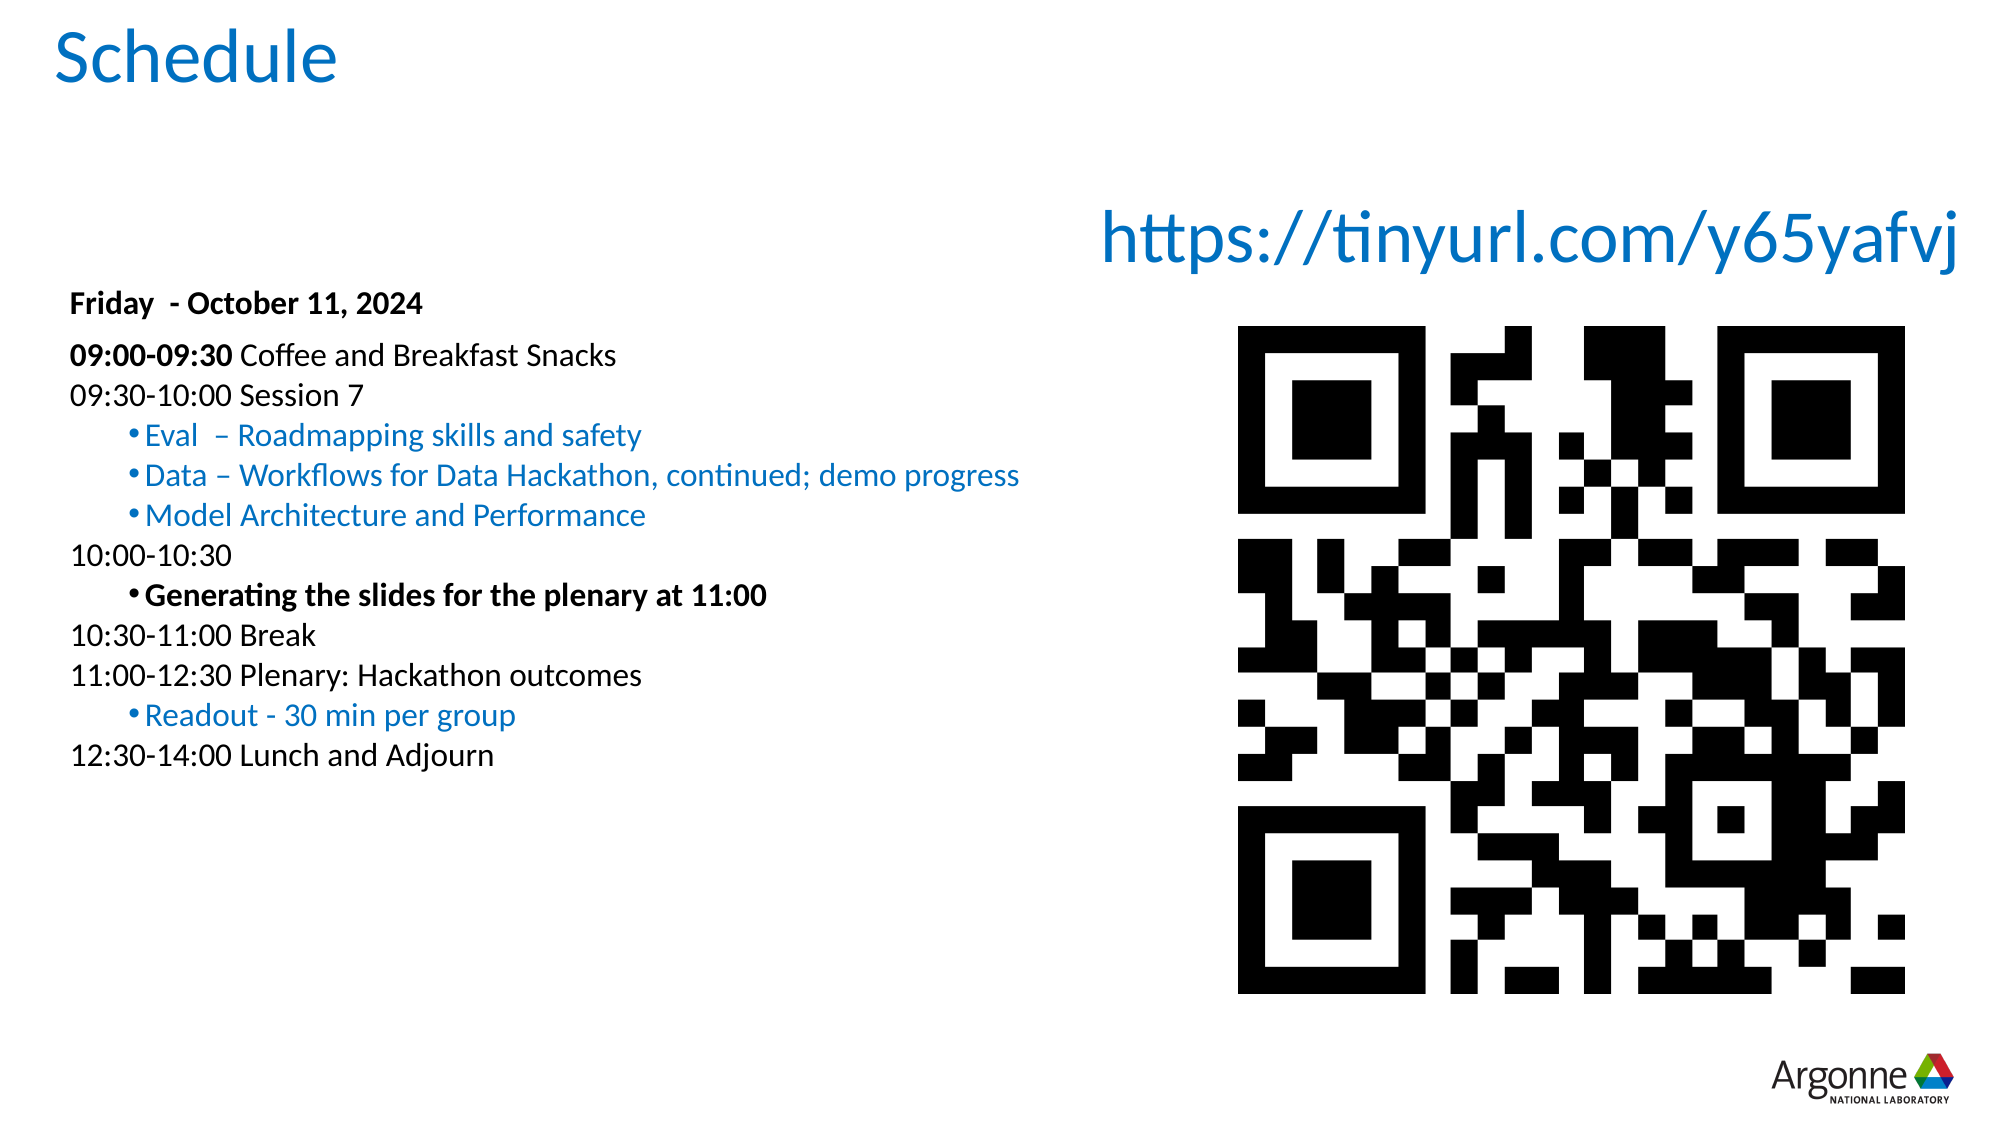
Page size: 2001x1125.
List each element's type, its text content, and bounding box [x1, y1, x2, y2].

text_box Friday - October 11, 2024 09:00-09:30 Coffee and Breakfast Snacks 09:30-10:00 Session 7 Eval – Roadmapping skills and safety Data – Workflows for Data Hackathon, continued; demo progress Model Architecture and Performance 10:00-10:30 Generating the slides for the plenary at 11:00 10:30-11:00 Break 11:00-12:30 Plenary: Hackathon outcomes Readout - 30 min per group 12:30-14:00 Lunch and Adjourn [55, 273, 1220, 781]
title Schedule [55, 16, 1780, 100]
picture [1238, 326, 1906, 994]
picture [1760, 1042, 1965, 1115]
text_box https://tinyurl.com/y65yafvj [1085, 180, 2000, 286]
